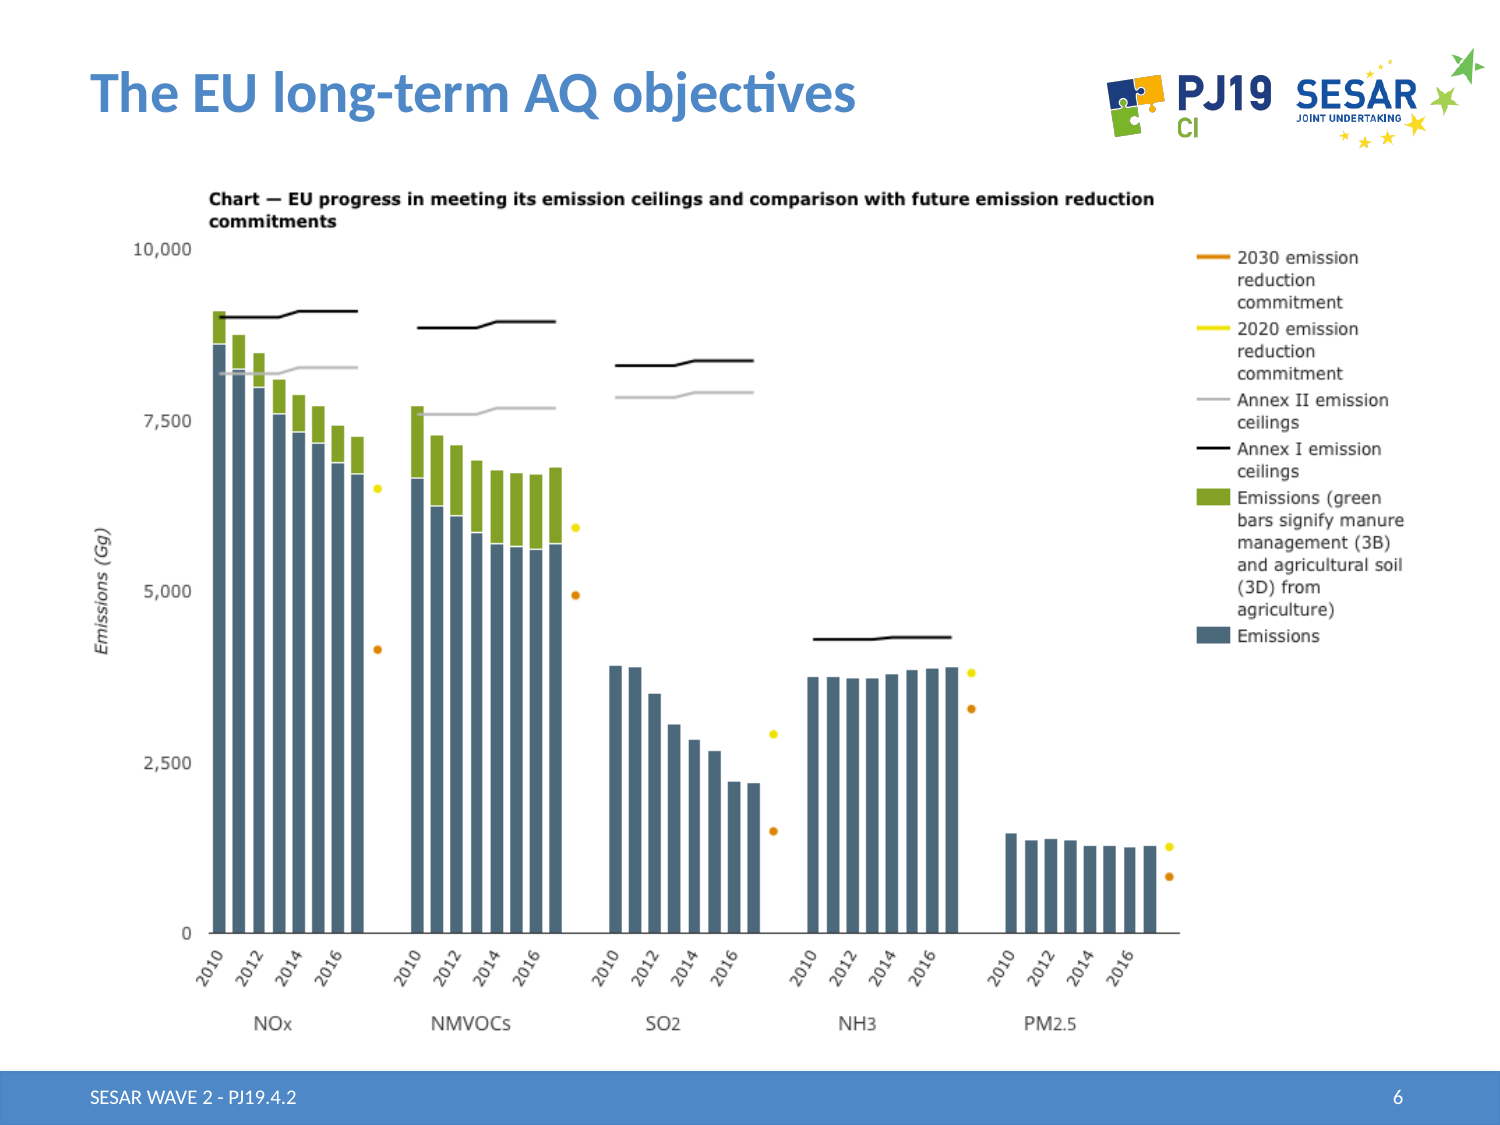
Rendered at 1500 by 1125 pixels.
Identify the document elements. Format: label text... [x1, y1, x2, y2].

picture [1167, 74, 1277, 138]
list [74, 176, 1416, 1050]
footer SESAR WAVE 2 - PJ19.4.2 [75, 1075, 715, 1117]
title The EU long-term AQ objectives [75, 47, 1167, 174]
slide_number 6 [1068, 1075, 1419, 1117]
